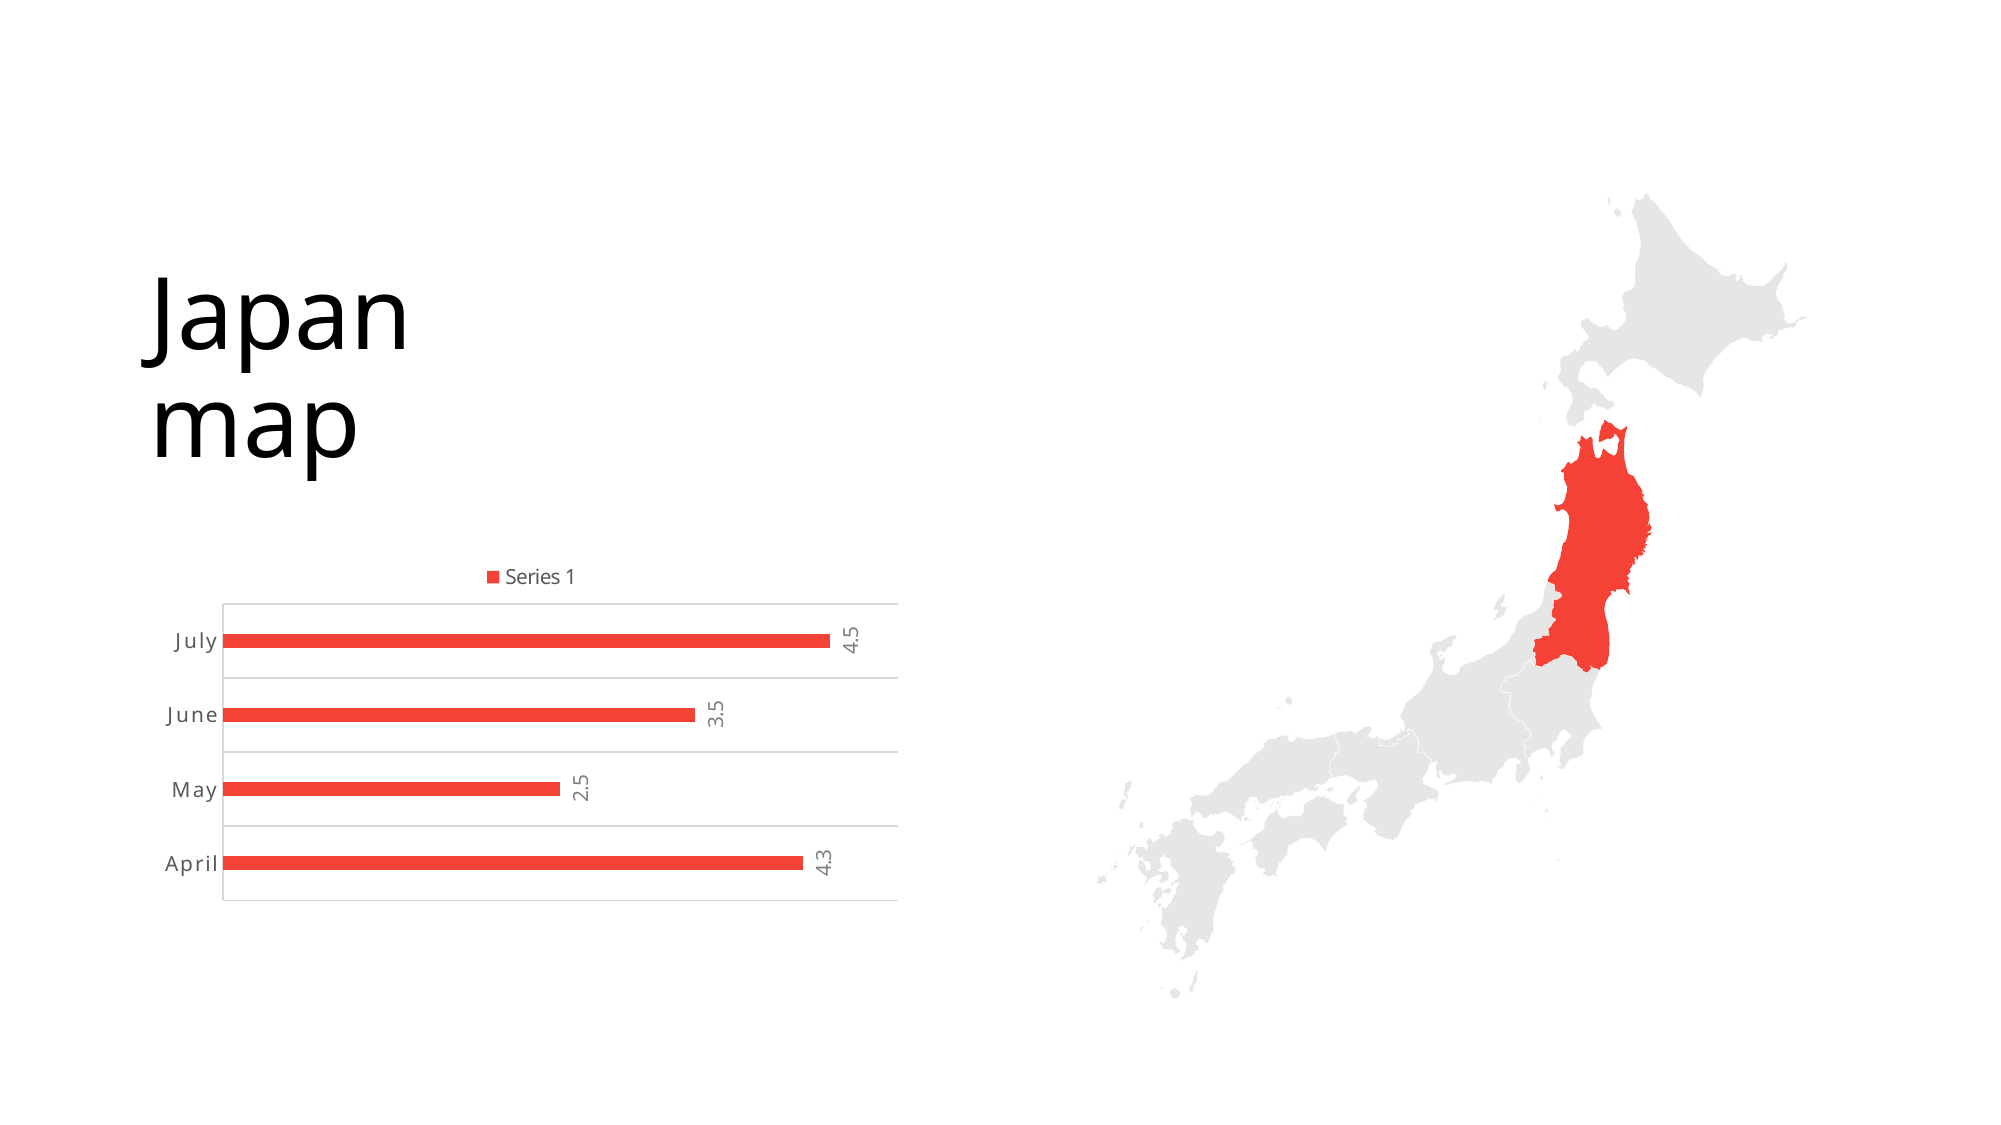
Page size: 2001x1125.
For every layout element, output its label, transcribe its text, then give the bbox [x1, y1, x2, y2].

text_box Japan map [149, 256, 1075, 499]
chart [149, 546, 913, 908]
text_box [1096, 192, 1807, 999]
